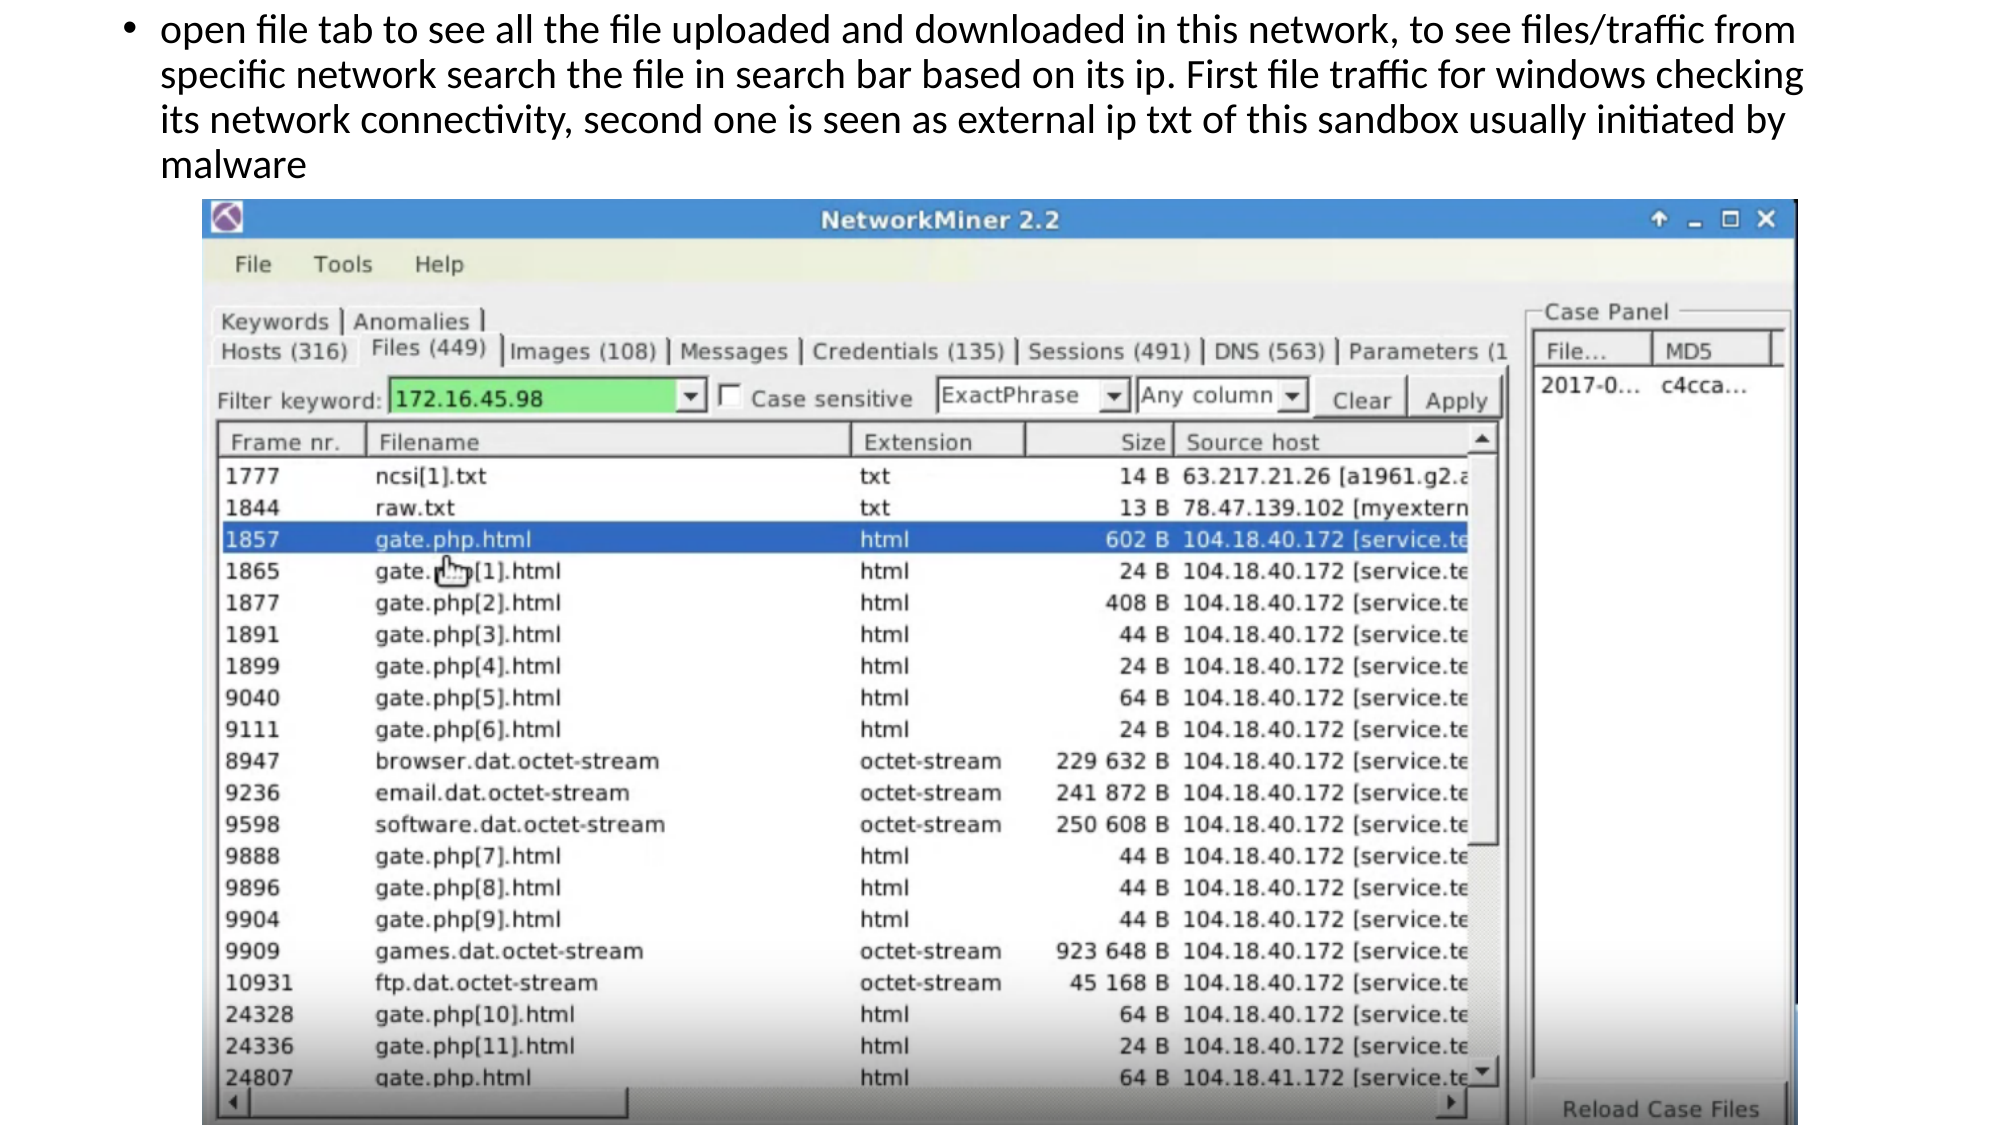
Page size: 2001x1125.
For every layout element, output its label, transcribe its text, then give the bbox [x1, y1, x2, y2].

list open file tab to see all the file uploaded and downloaded in this network, to see files/traffic from specific network search the file in search bar based on its ip. First file traffic for windows checking its network connectivity, second one is seen as external ip txt of this sandbox usually initiated by malware [107, 0, 1833, 200]
picture [202, 199, 1798, 1125]
